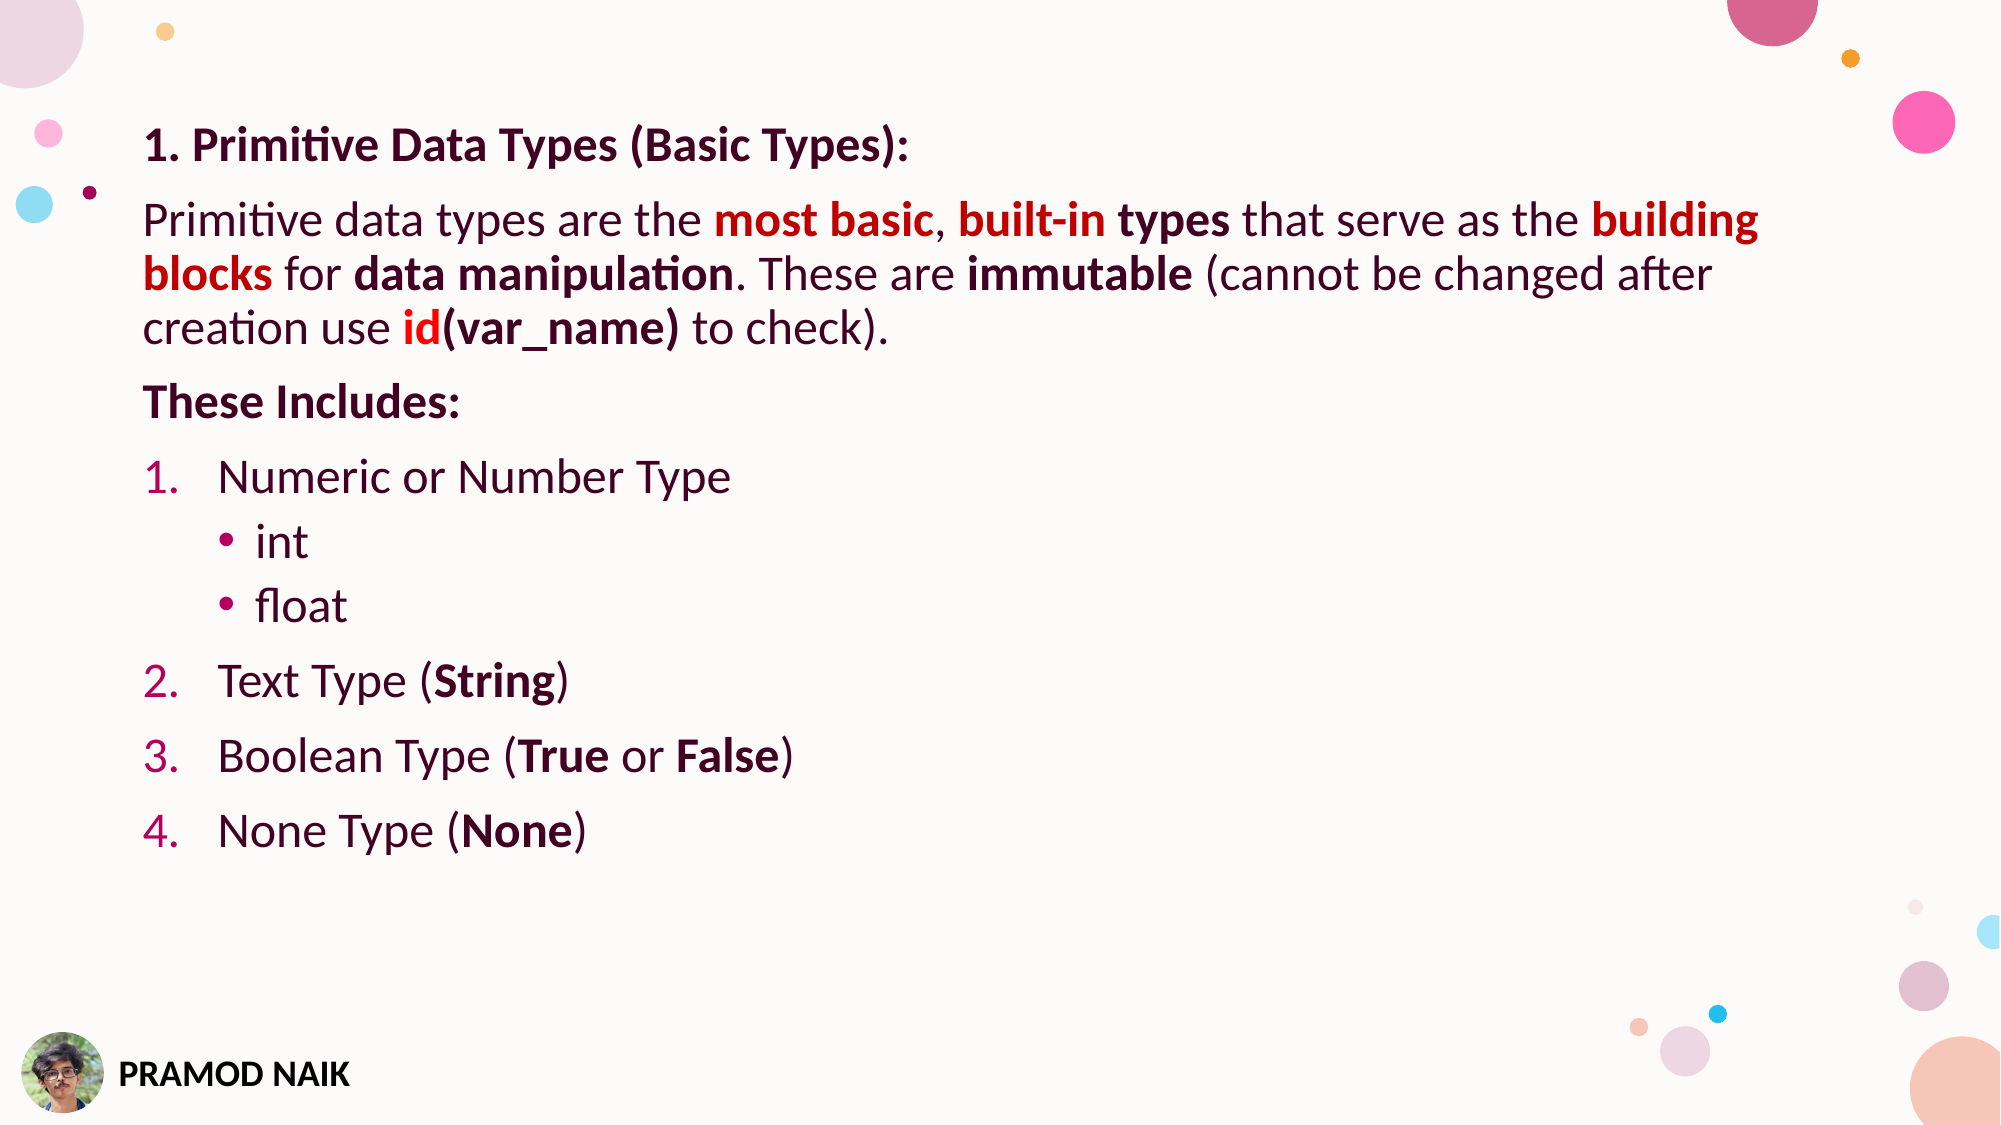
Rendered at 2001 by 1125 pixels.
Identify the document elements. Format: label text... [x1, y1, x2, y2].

list 1. Primitive Data Types (Basic Types): Primitive data types are the most basic, built-in types that serve as the building blocks for data manipulation. These are immutable (cannot be changed after creation use id(var_name) to check). These Includes: Numeric or Number Type int float Text Type (String) Boolean Type (True or False) None Type (None) [127, 110, 1877, 1014]
picture [21, 1031, 104, 1114]
